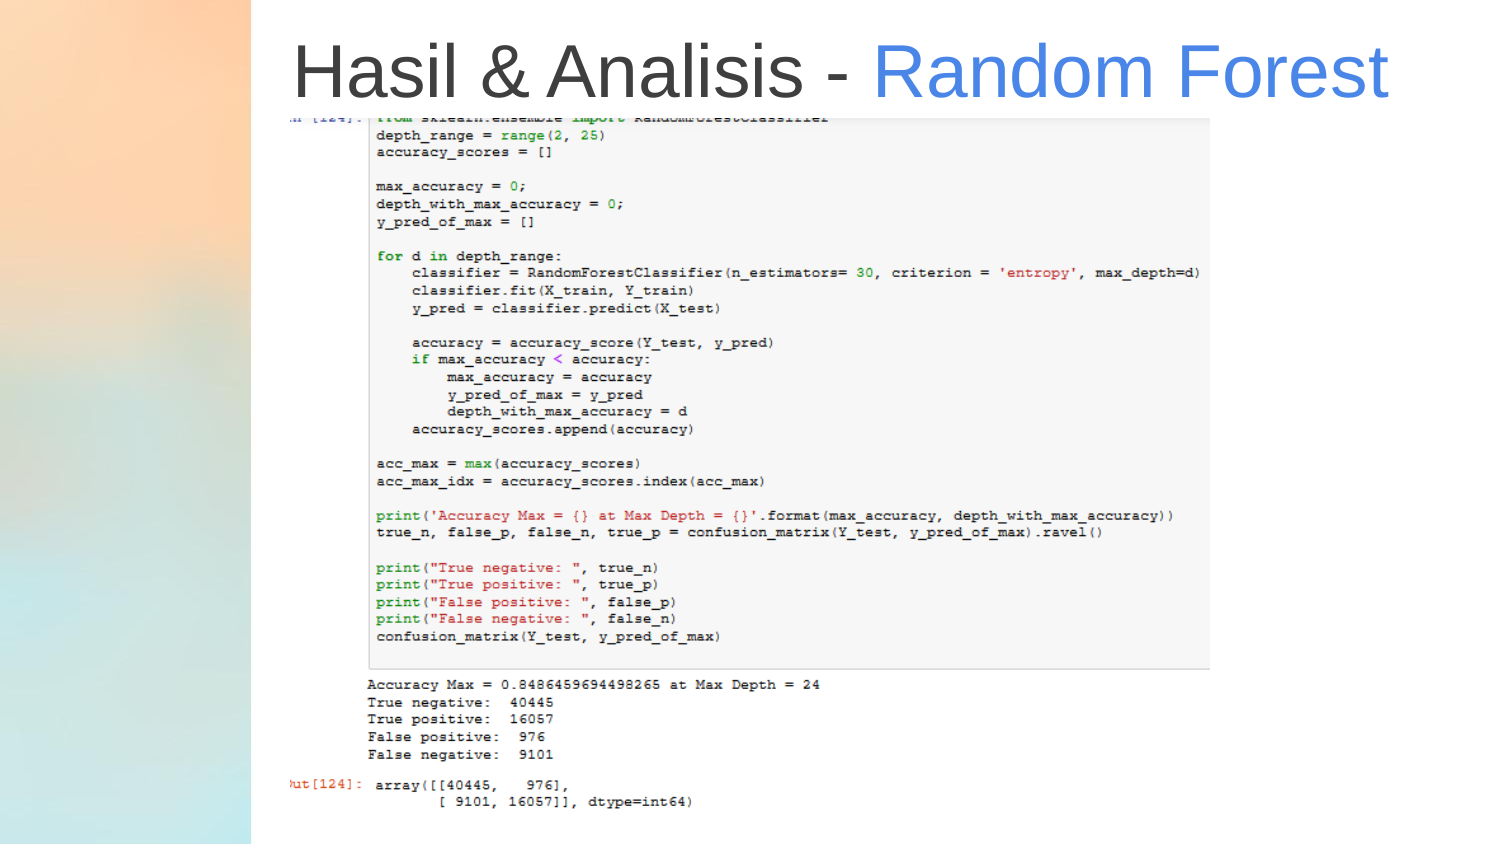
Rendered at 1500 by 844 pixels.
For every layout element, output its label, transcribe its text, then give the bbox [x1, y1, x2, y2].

picture [0, 0, 1500, 844]
list Hasil & Analisis - Random Forest [277, 20, 1500, 115]
